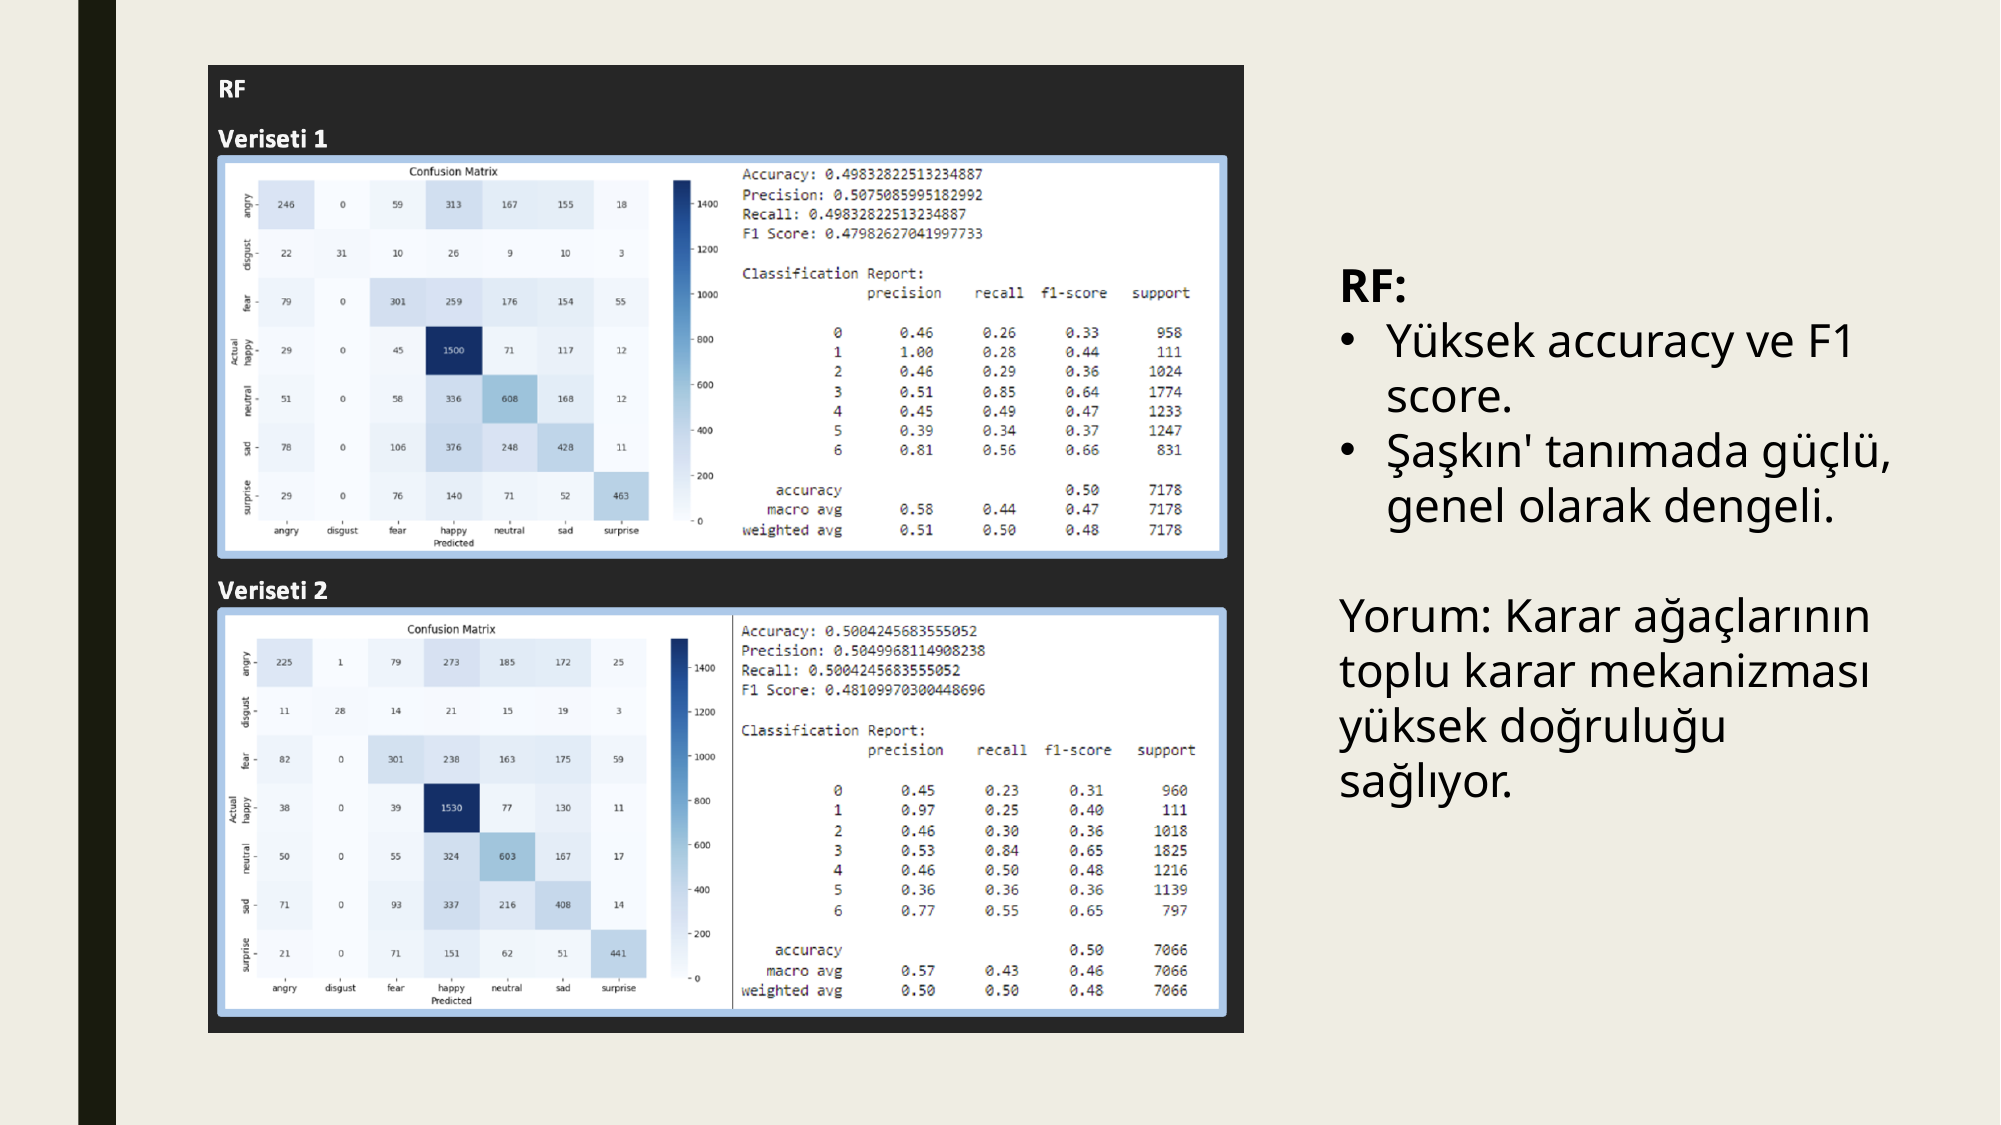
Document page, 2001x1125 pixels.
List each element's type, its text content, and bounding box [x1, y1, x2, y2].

text_box RF: Yüksek accuracy ve F1 score. Şaşkın' tanımada güçlü, genel olarak dengeli. Yorum: Karar ağaçlarının toplu karar mekanizması yüksek doğruluğu sağlıyor. [1324, 249, 1913, 924]
picture [208, 65, 1244, 1033]
